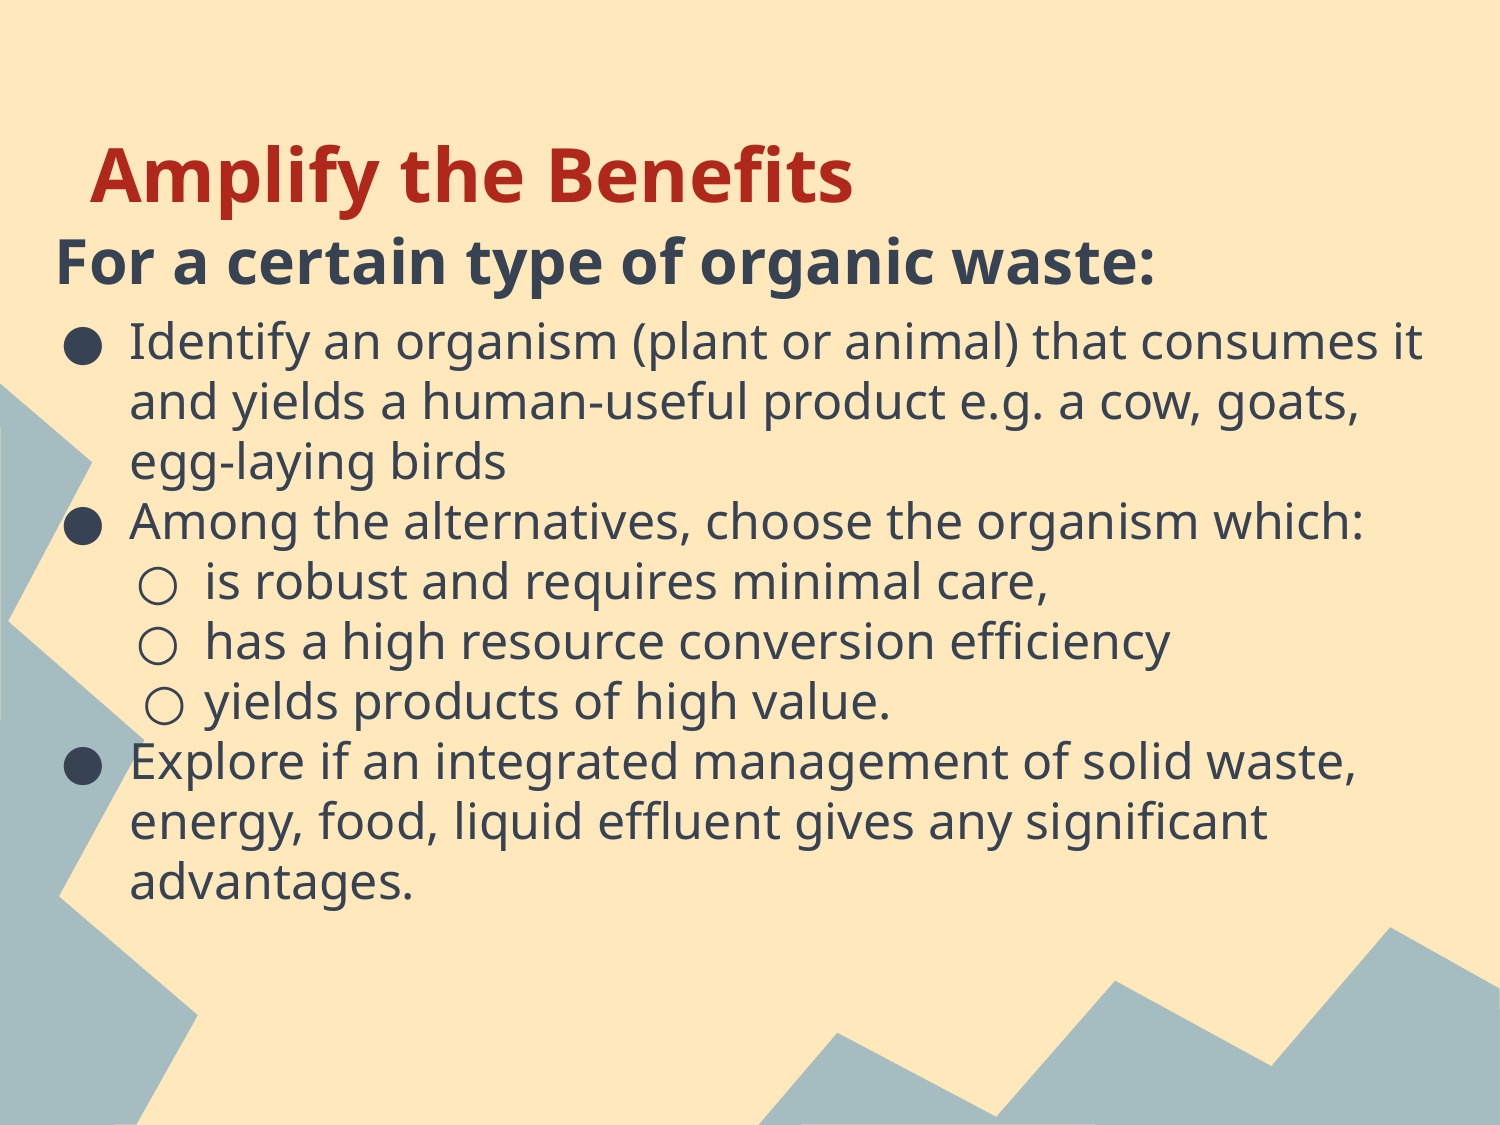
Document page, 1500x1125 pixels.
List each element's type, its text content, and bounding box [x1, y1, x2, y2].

title Amplify the Benefits [75, 45, 1425, 207]
list For a certain type of organic waste: Identify an organism (plant or animal) that consumes it and yields a human-useful product e.g. a cow, goats, egg-laying birds Among the alternatives, choose the organism which: is robust and requires minimal care, has a high resource conversion efficiency yields products of high value. Explore if an integrated management of solid waste, energy, food, liquid effluent gives any significant advantages. [39, 207, 1460, 1001]
